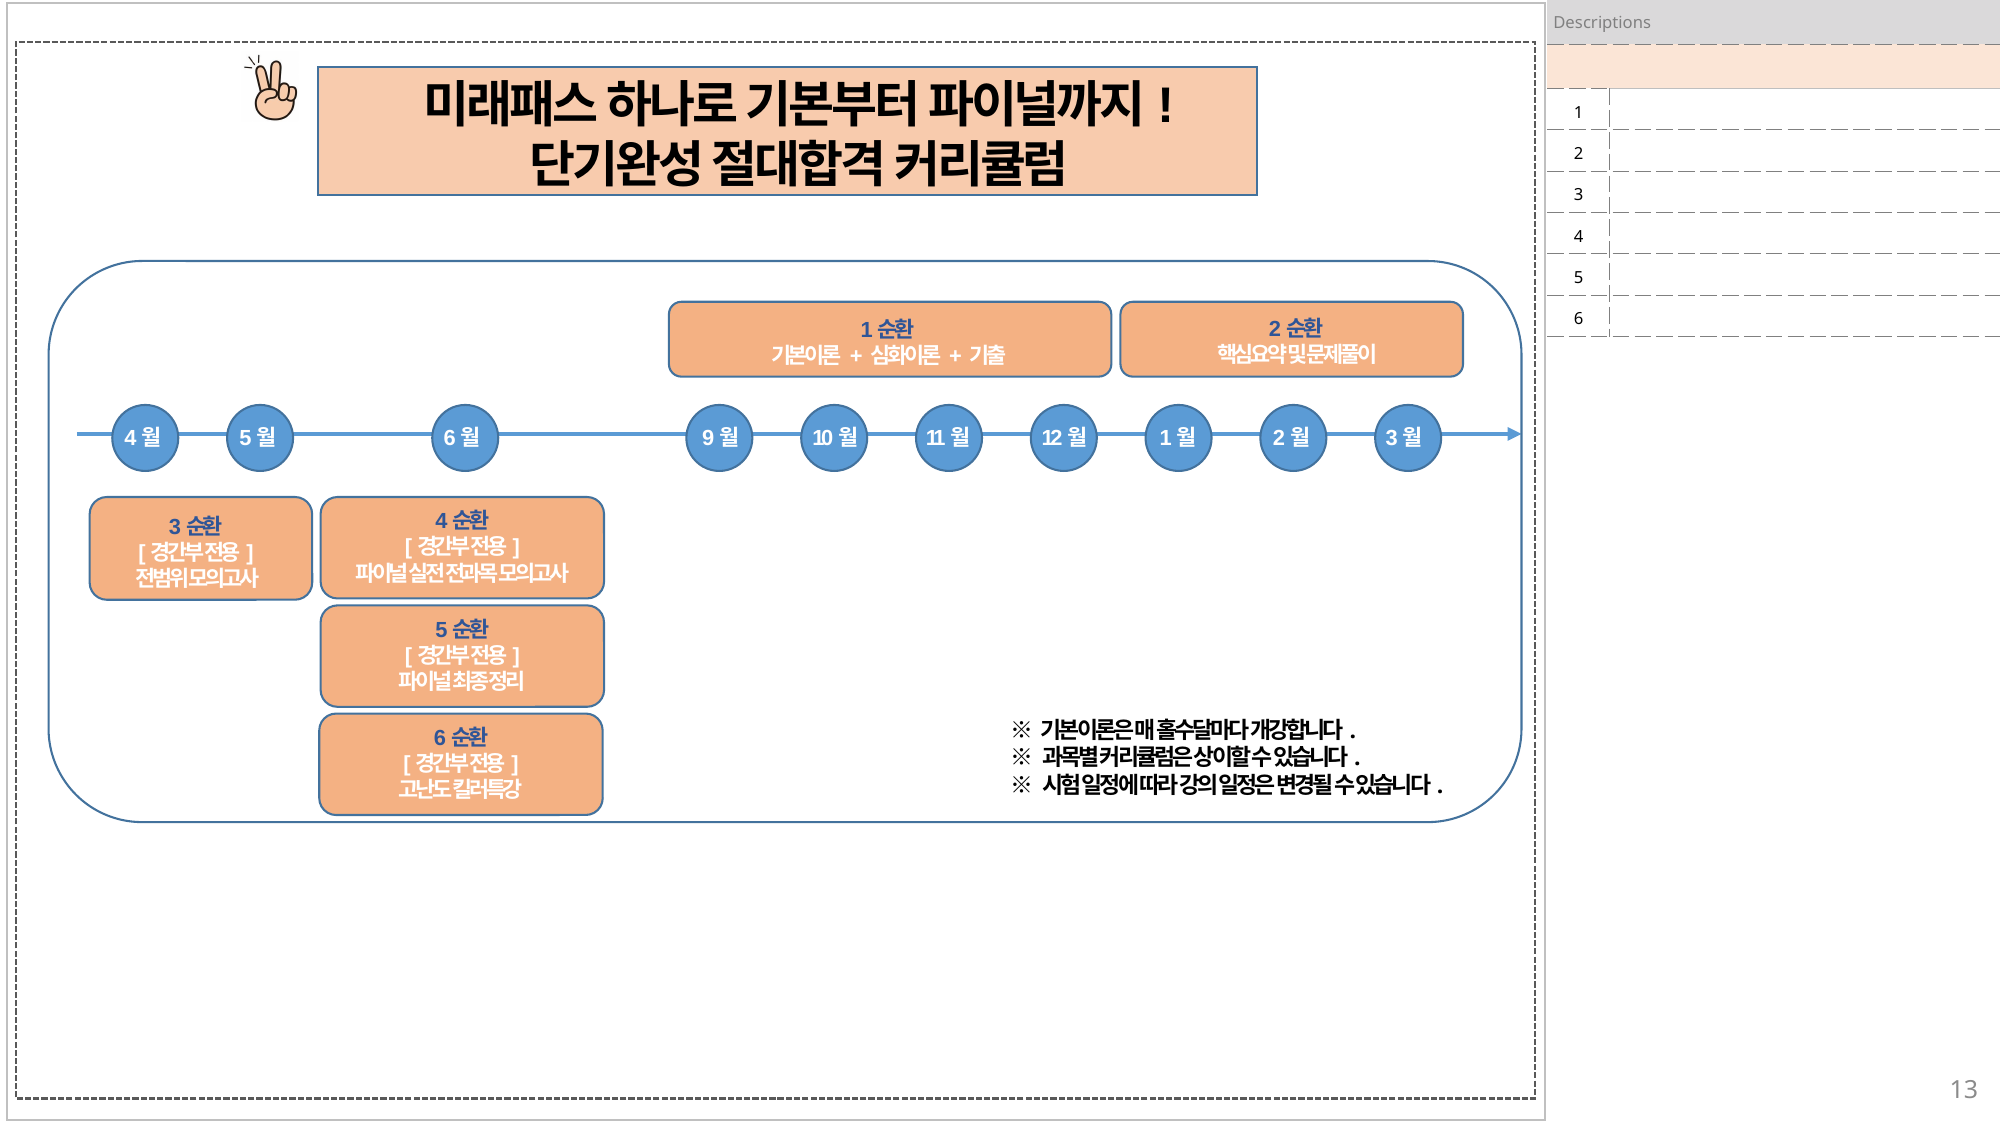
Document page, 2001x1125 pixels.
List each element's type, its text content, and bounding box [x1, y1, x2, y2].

text_box 미래패스 하나로 기본부터 파이널까지! 단기완성 절대합격 커리큘럼 [409, 64, 1190, 200]
table_cell [1609, 212, 2000, 254]
table_cell 5 [1547, 254, 1609, 295]
table_cell [1609, 171, 2000, 212]
table_cell 2 [1547, 130, 1609, 171]
table_cell [1609, 89, 2000, 130]
text_box [15, 41, 1536, 1100]
text_box 6순환 [경간부 전용] 고난도 킬러특강 [299, 716, 623, 810]
table_cell 6 [1547, 295, 1609, 337]
text_box 5순환 [경간부 전용] 파이널 최종 정리 [300, 607, 624, 702]
text_box [325, 712, 597, 716]
text_box 2순환 핵심요약 및 문제풀이 [1202, 306, 1393, 375]
text_box [323, 593, 601, 600]
table_cell [1609, 295, 2000, 337]
table_cell [1547, 44, 2000, 88]
table_cell [1609, 254, 2000, 295]
text_box [327, 495, 597, 499]
text_box [1119, 300, 1465, 378]
text_box [324, 702, 601, 708]
text_box [47, 259, 1523, 824]
table_cell 3 [1547, 171, 1609, 212]
picture [241, 51, 299, 122]
slide_number 13 [1543, 1060, 1993, 1121]
table_cell 4 [1547, 212, 1609, 254]
text_box [322, 810, 600, 817]
table_cell 1 [1547, 88, 1609, 130]
text_box [1190, 66, 1258, 196]
text_box [317, 66, 409, 196]
text_box 4순환 [경간부 전용] 파이널 실전 전과목 모의고사 [300, 499, 624, 593]
table_cell [1609, 130, 2000, 171]
table_header Descriptions [1547, 0, 2000, 44]
